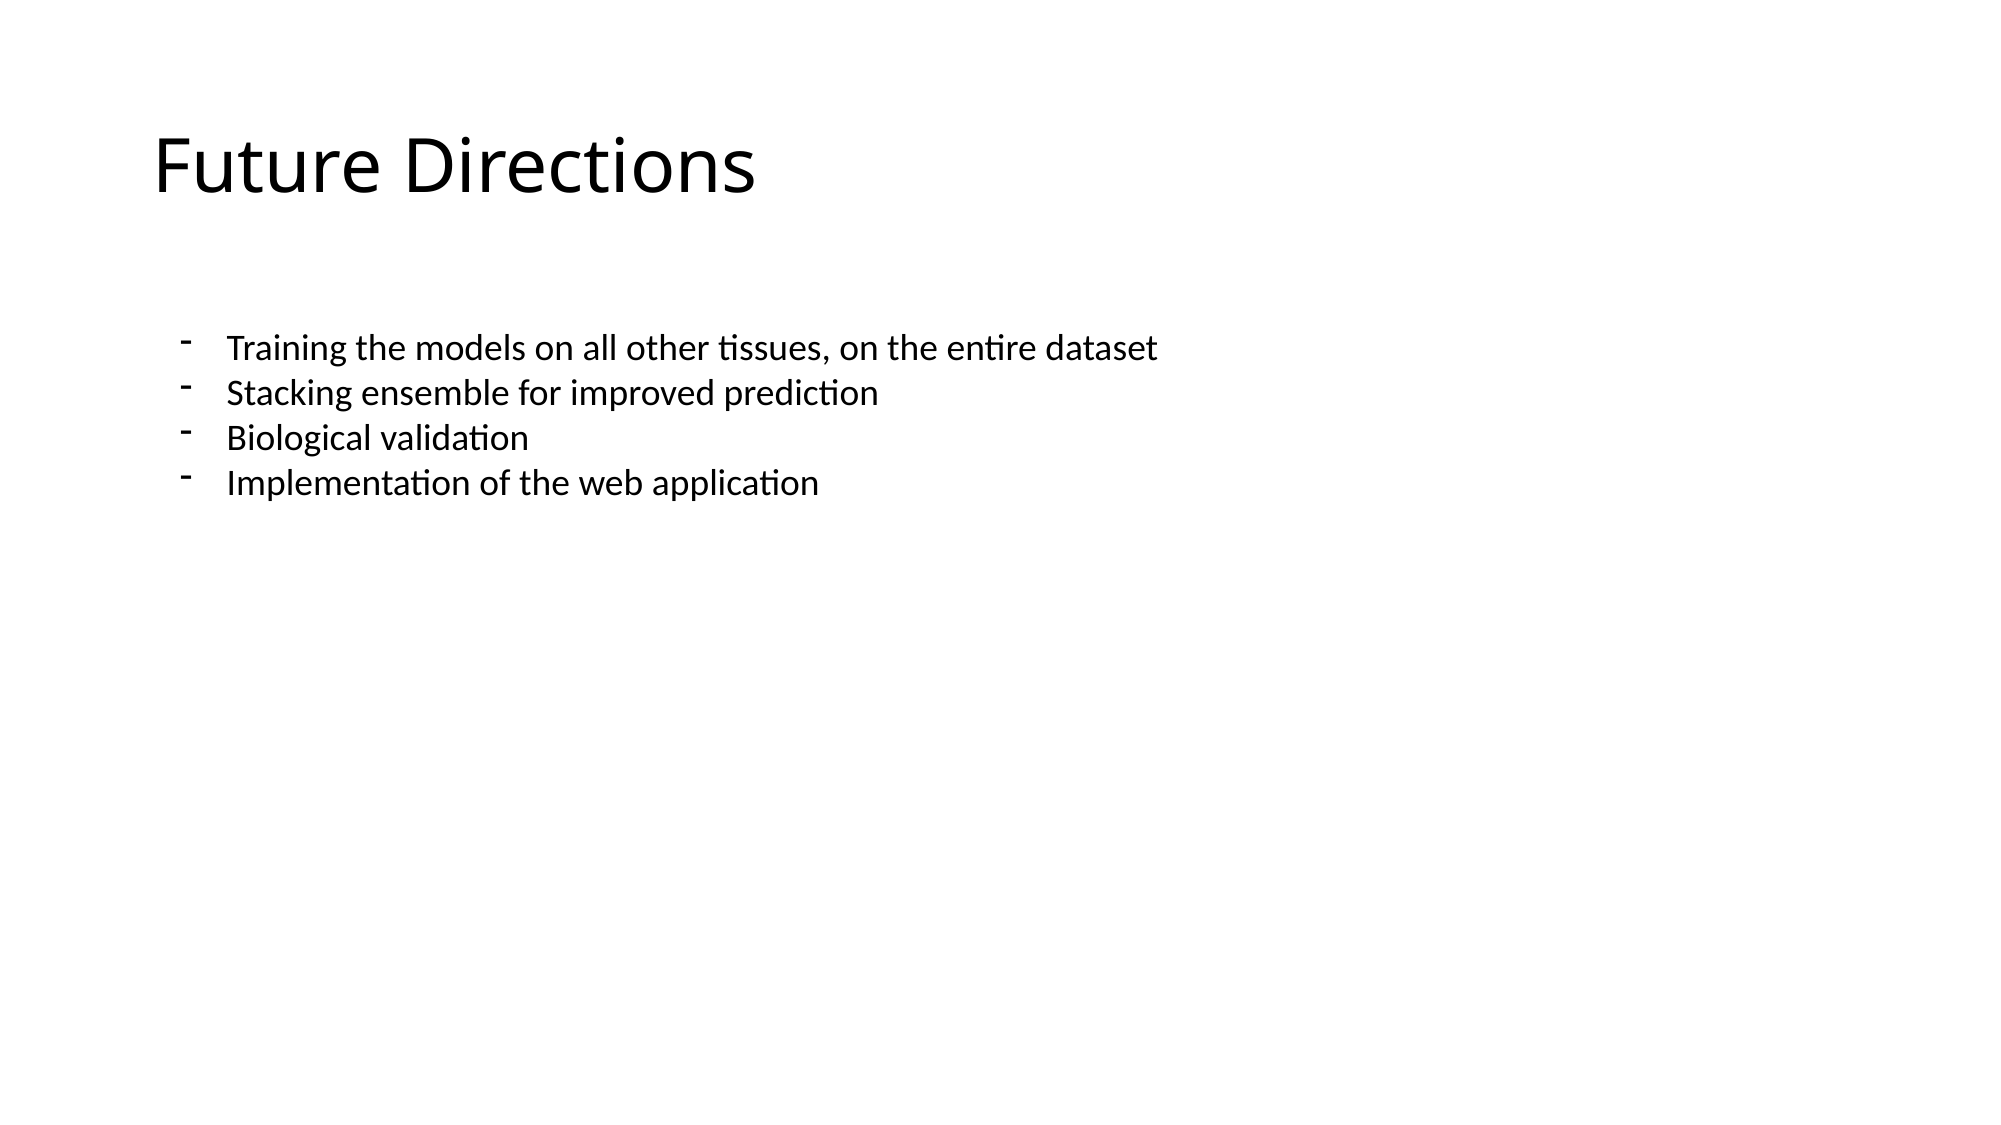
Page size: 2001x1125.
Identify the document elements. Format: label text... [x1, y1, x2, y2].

title Future Directions [137, 59, 1863, 278]
text_box Training the models on all other tissues, on the entire dataset Stacking ensemble for improved prediction Biological validation Implementation of the web application [165, 315, 1175, 510]
